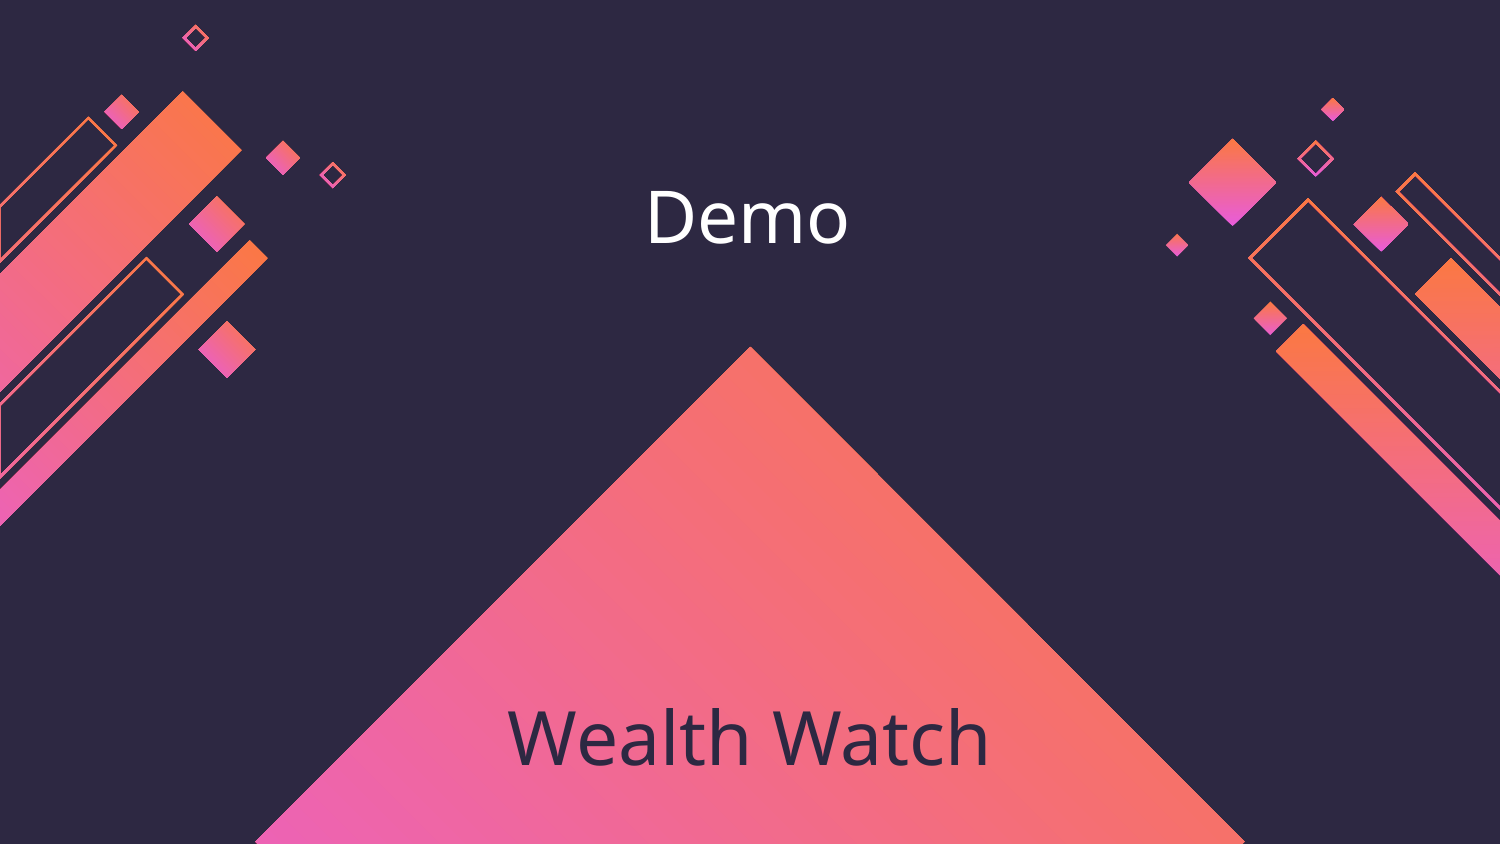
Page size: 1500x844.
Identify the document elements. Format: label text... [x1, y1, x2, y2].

title Demo [399, 118, 1096, 310]
title Wealth Watch [468, 583, 1032, 795]
